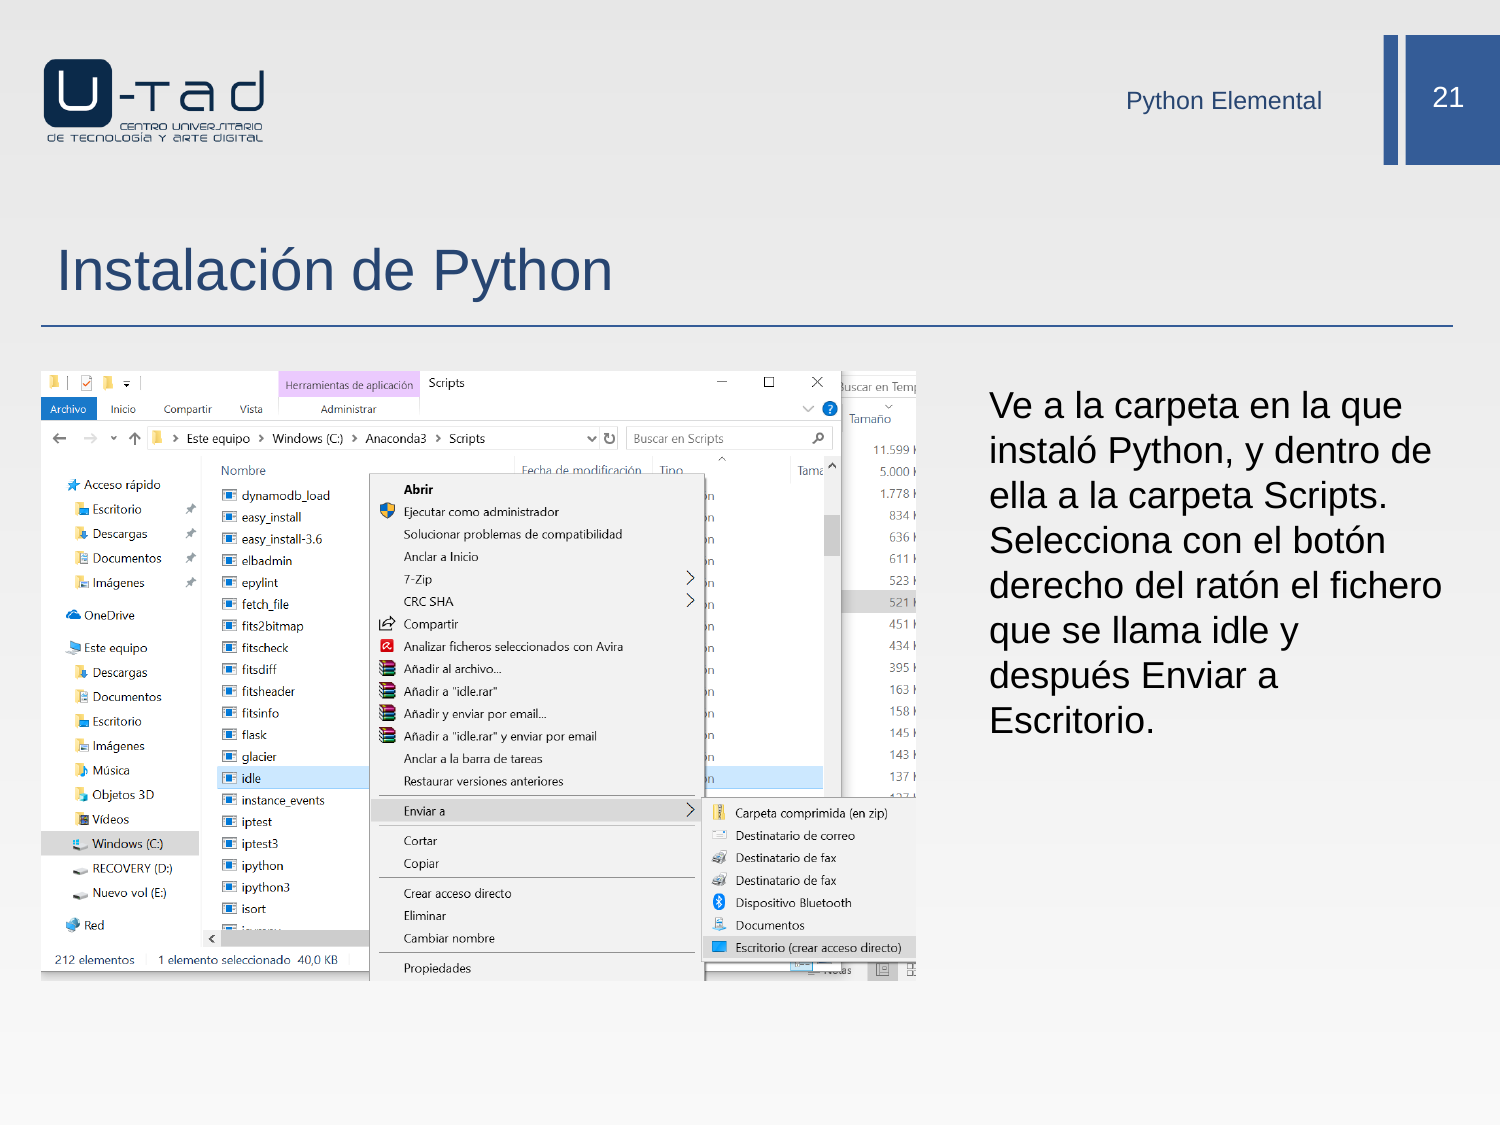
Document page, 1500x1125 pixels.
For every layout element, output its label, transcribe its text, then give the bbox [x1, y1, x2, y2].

text_box Ve a la carpeta en la que instaló Python, y dentro de ella a la carpeta Scripts. Selecciona con el botón derecho del ratón el fichero que se llama idle y después Enviar a Escritorio. [974, 373, 1459, 749]
picture [40, 371, 916, 982]
picture [17, 49, 290, 151]
footer Python Elemental [747, 78, 1338, 128]
title Instalación de Python [41, 208, 1453, 327]
